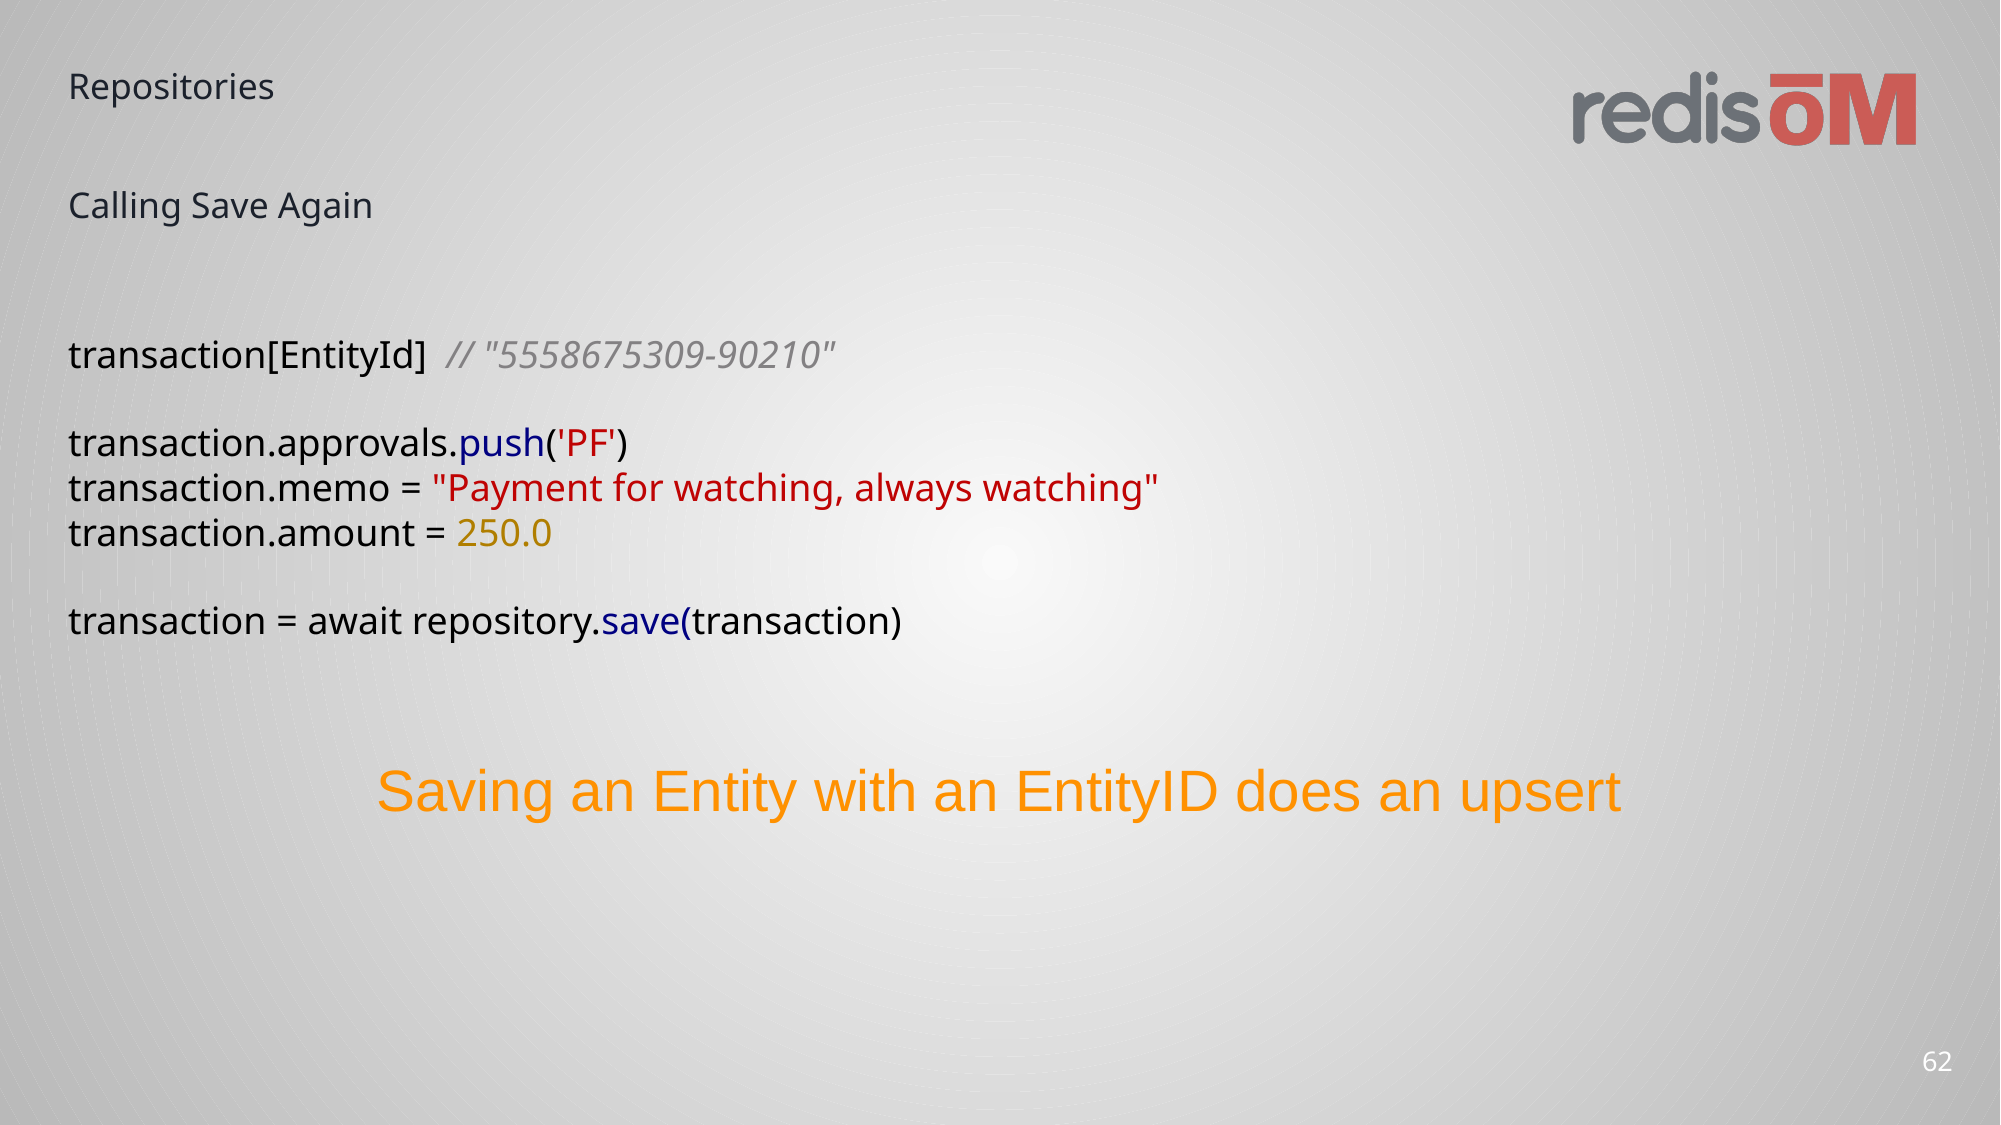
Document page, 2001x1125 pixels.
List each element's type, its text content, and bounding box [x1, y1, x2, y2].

text_box transaction = await repository.save(transaction) [53, 589, 1883, 650]
text_box transaction[EntityId] // "5558675309-90210" [53, 323, 1708, 384]
subtitle Calling Save Again [53, 167, 1943, 248]
text_box Saving an Entity with an EntityID does an upsert [355, 745, 1645, 831]
picture [1560, 62, 1929, 155]
text_box transaction.approvals.push('PF') transaction.memo = "Payment for watching, always watching" transaction.amount = 250.0 [53, 411, 1837, 562]
slide_number ‹#› [1853, 1019, 1974, 1106]
subtitle Repositories [53, 49, 1943, 167]
